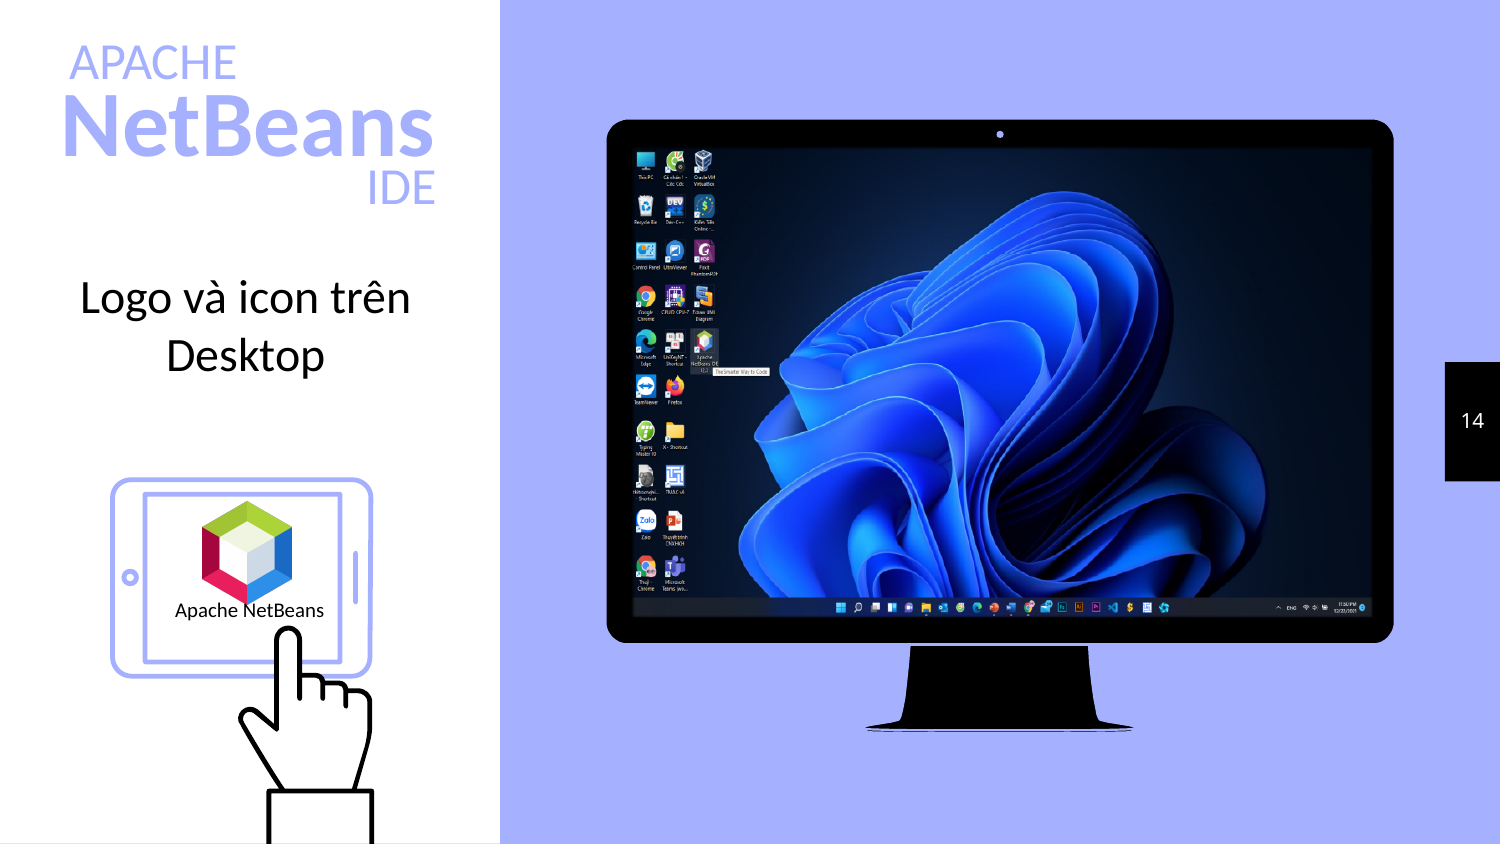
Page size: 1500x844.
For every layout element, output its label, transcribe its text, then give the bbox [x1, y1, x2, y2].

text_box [109, 476, 375, 844]
text_box [864, 645, 1135, 733]
picture [201, 500, 292, 605]
list NetBeans [0, 47, 496, 178]
text_box [605, 118, 1395, 644]
picture [630, 146, 1374, 618]
text_box Logo và icon trên Desktop [0, 251, 494, 389]
text_box APACHE [50, 12, 257, 98]
slide_number 14 [1444, 362, 1500, 482]
text_box IDE [321, 137, 482, 222]
